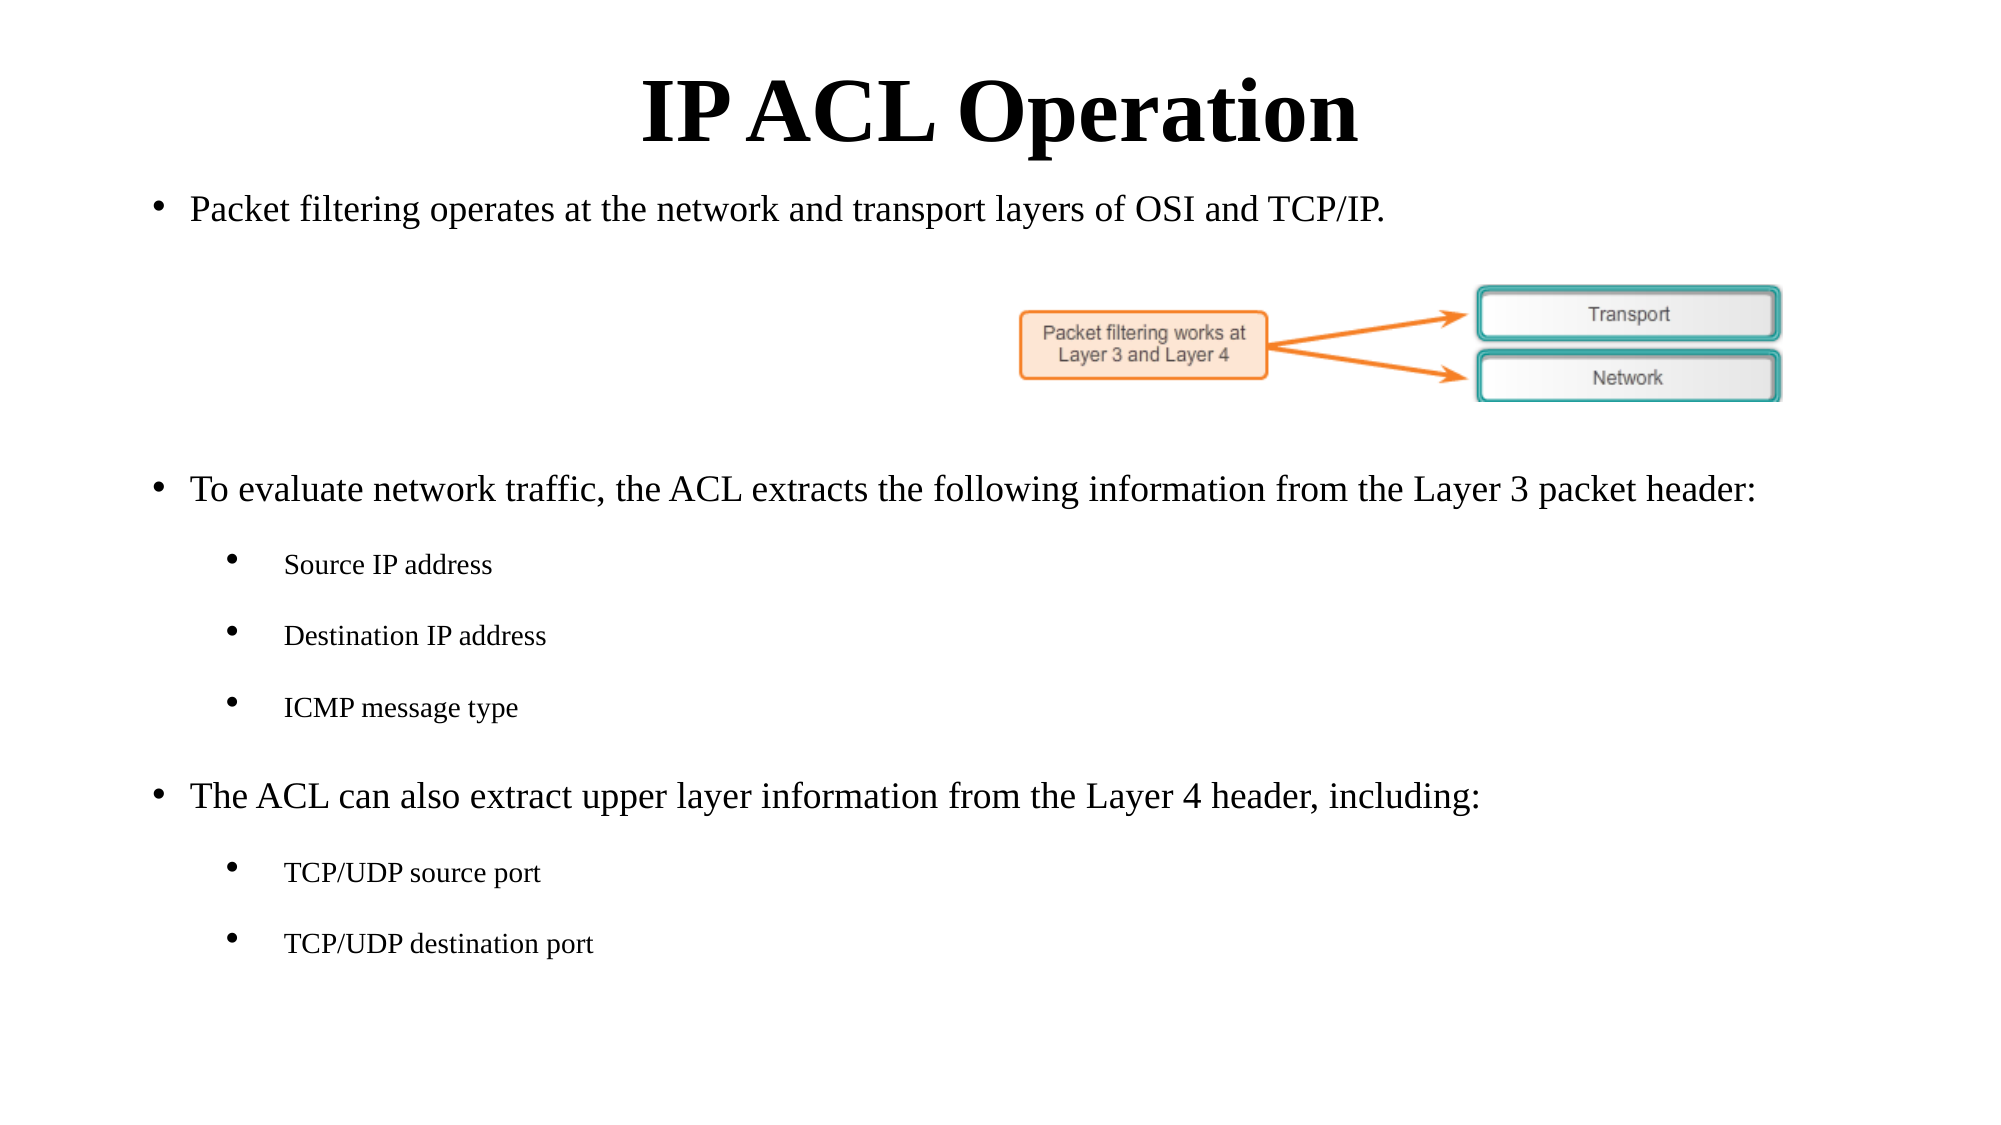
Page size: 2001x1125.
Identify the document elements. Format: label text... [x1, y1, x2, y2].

picture [999, 284, 1783, 403]
title IP ACL Operation [137, 54, 1863, 169]
list Packet filtering operates at the network and transport layers of OSI and TCP/IP. To evaluate network traffic, the ACL extracts the following information from the Layer 3 packet header: Source IP address Destination IP address ICMP message type The ACL can also extract upper layer information from the Layer 4 header, including: TCP/UDP source port TCP/UDP destination port [137, 169, 1863, 1010]
